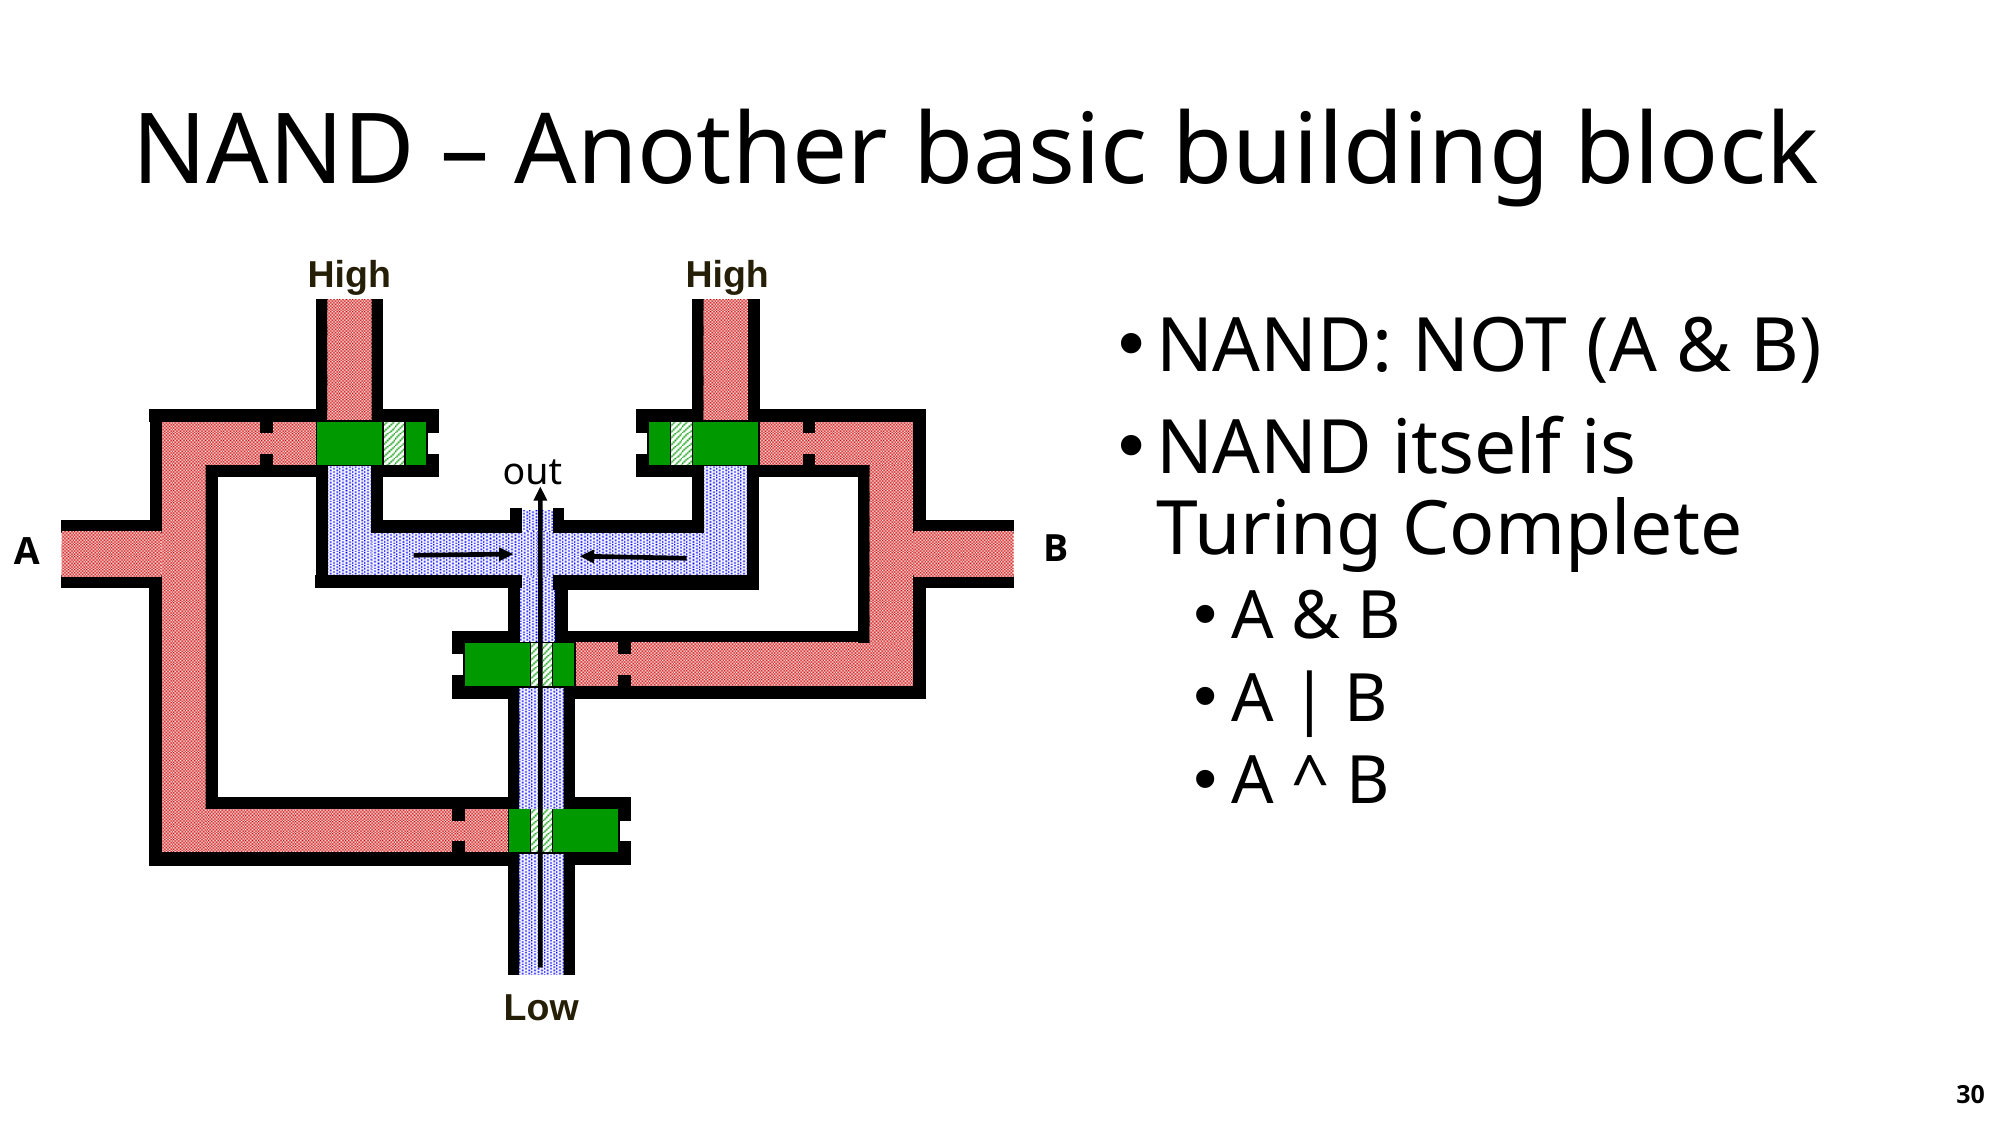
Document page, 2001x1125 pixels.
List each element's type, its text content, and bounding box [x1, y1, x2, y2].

text_box Low [489, 976, 594, 1035]
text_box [0, 298, 1095, 976]
text_box High [670, 242, 785, 298]
text_box High [292, 242, 407, 298]
title NAND – Another basic building block [117, 42, 1843, 261]
list NAND: NOT (A & B) NAND itself is Turing Complete A & B A | B A ^ B [1103, 299, 1875, 1014]
slide_number 30 [1550, 1065, 2000, 1125]
